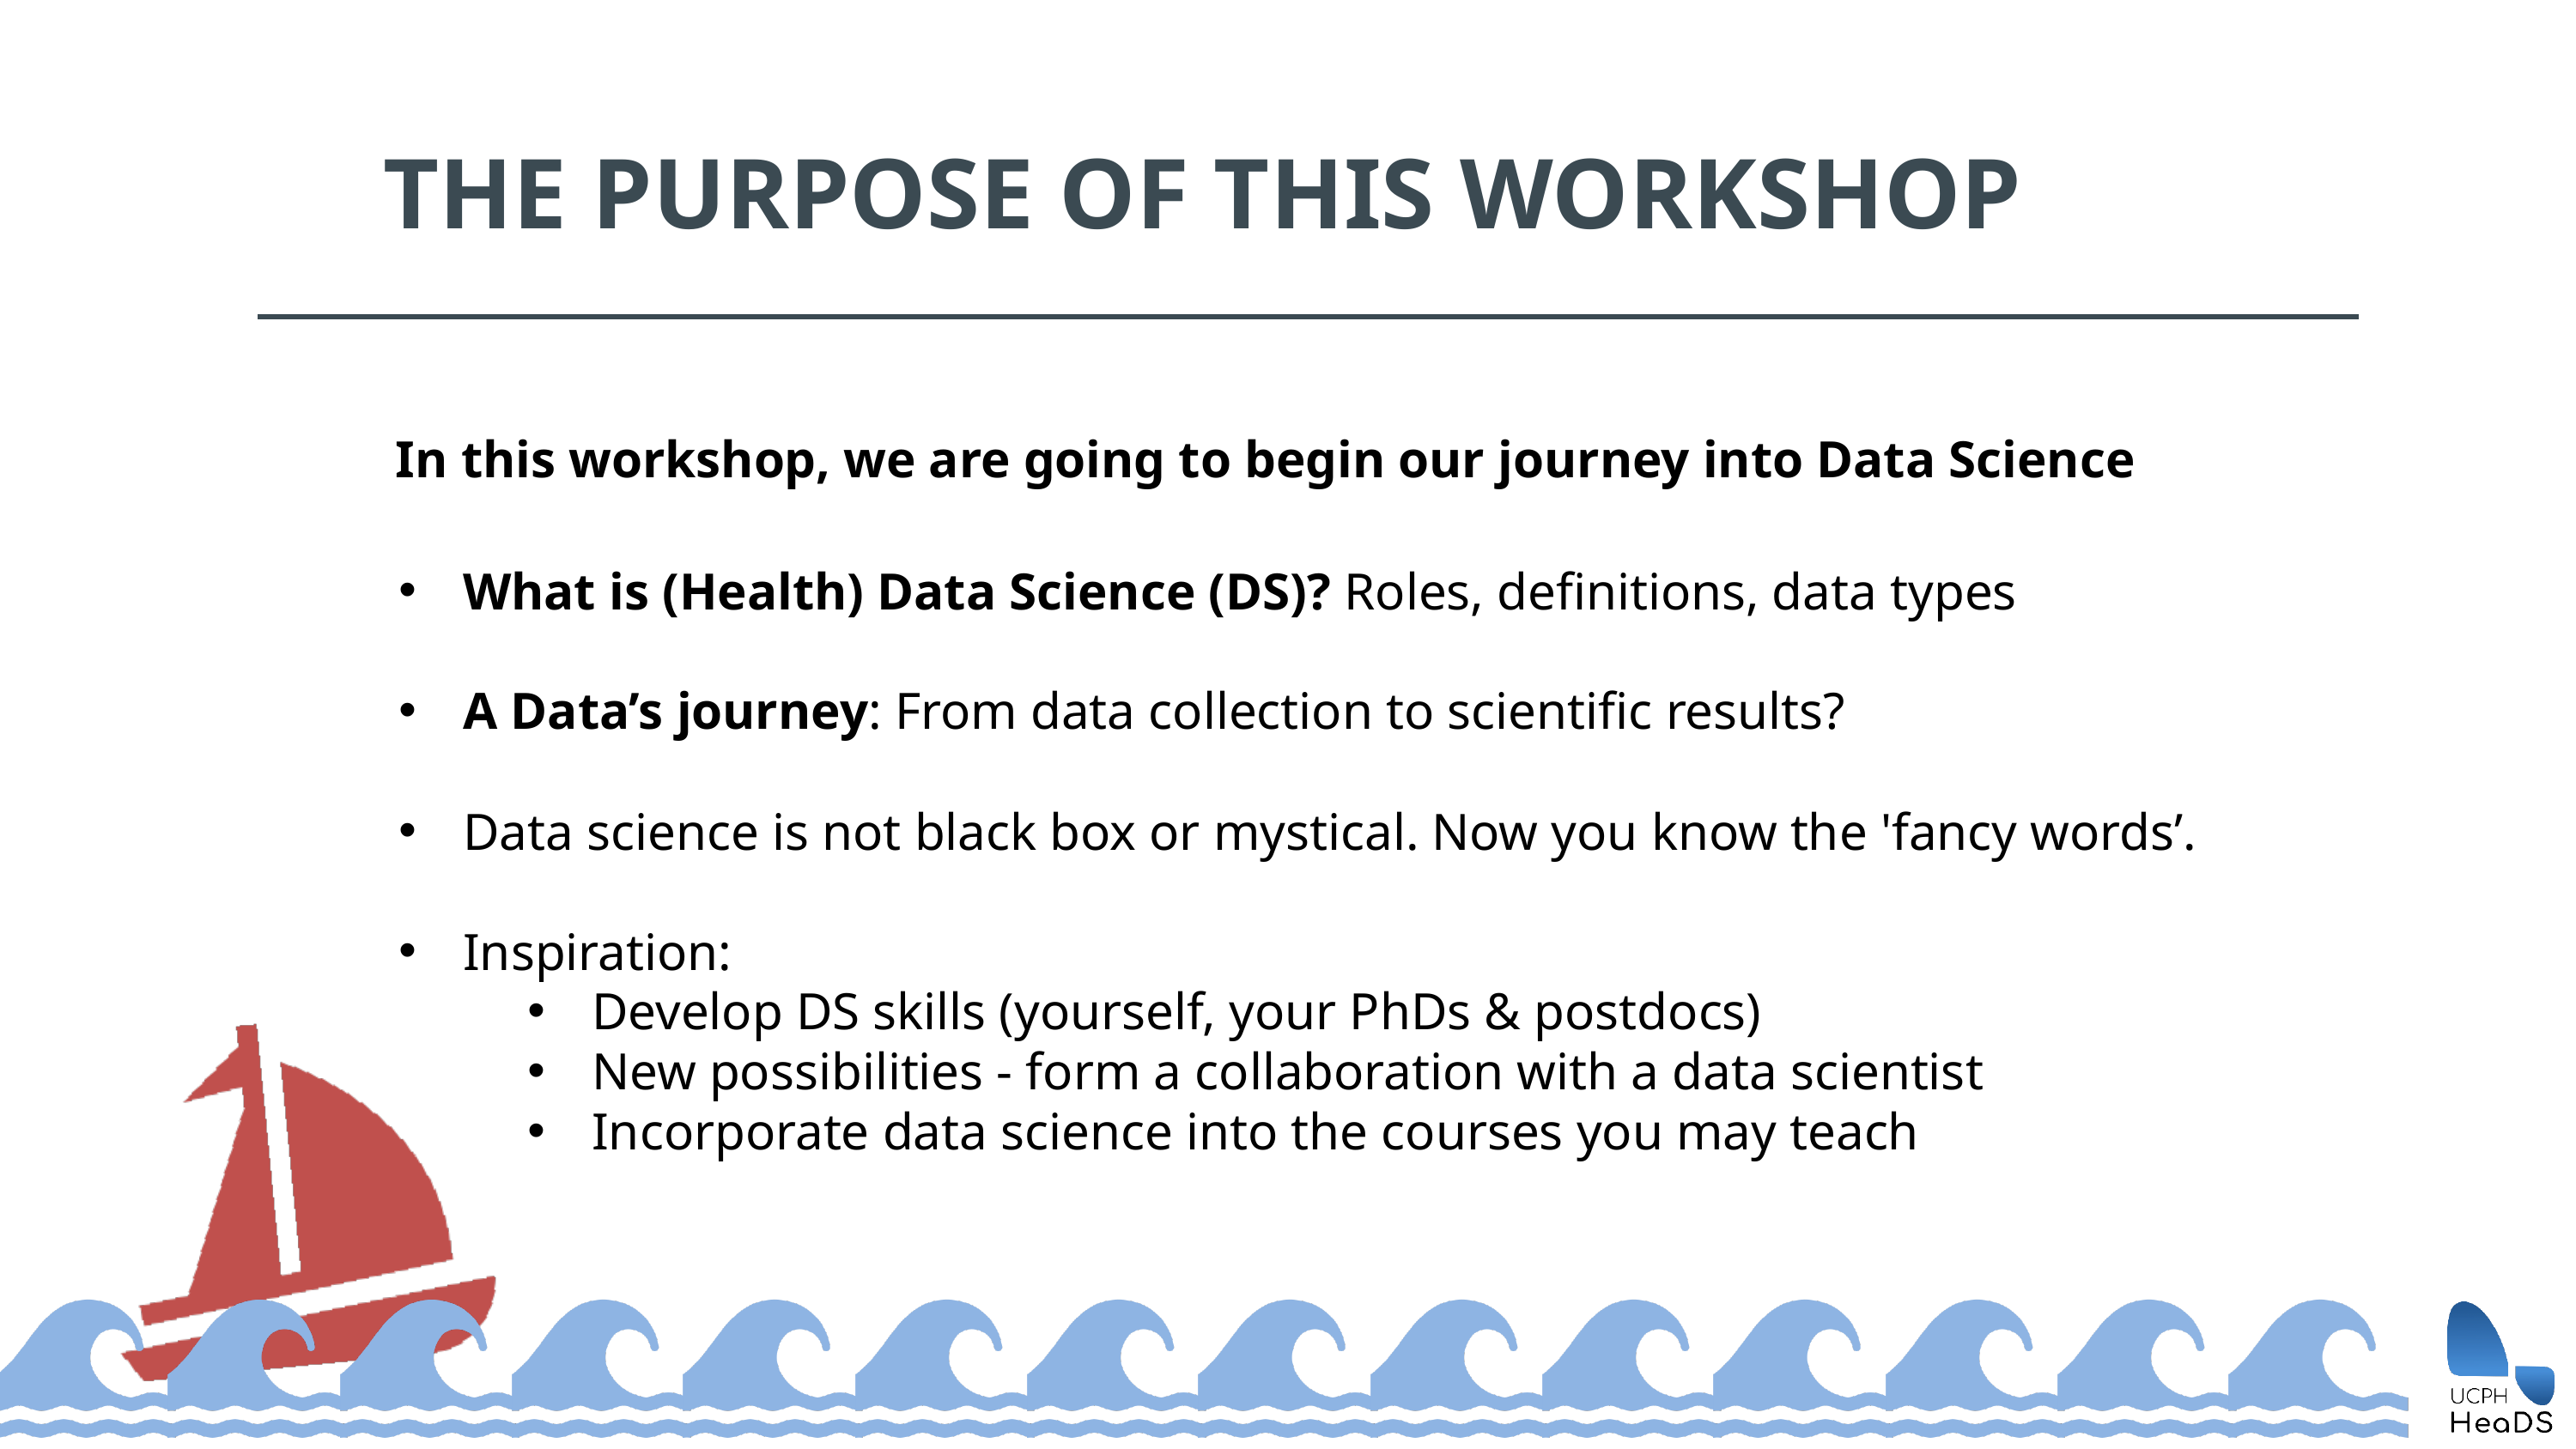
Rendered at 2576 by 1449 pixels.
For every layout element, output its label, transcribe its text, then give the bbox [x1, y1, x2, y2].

text_box In this workshop, we are going to begin our journey into Data Science [382, 421, 2408, 494]
text_box What is (Health) Data Science (DS)? Roles, definitions, data types A Data’s journey: From data collection to scientific results? Data science is not black box or mystical. Now you know the 'fancy words’. Inspiration: Develop DS skills (yourself, your PhDs & postdocs) New possibilities - form a collaboration with a data scientist Incorporate data science into the courses you may teach [386, 553, 2386, 1260]
picture [2446, 1301, 2555, 1433]
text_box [0, 1260, 2427, 1449]
picture [32, 928, 545, 1260]
text_box THE PURPOSE OF THIS WORKSHOP [382, 137, 2229, 249]
